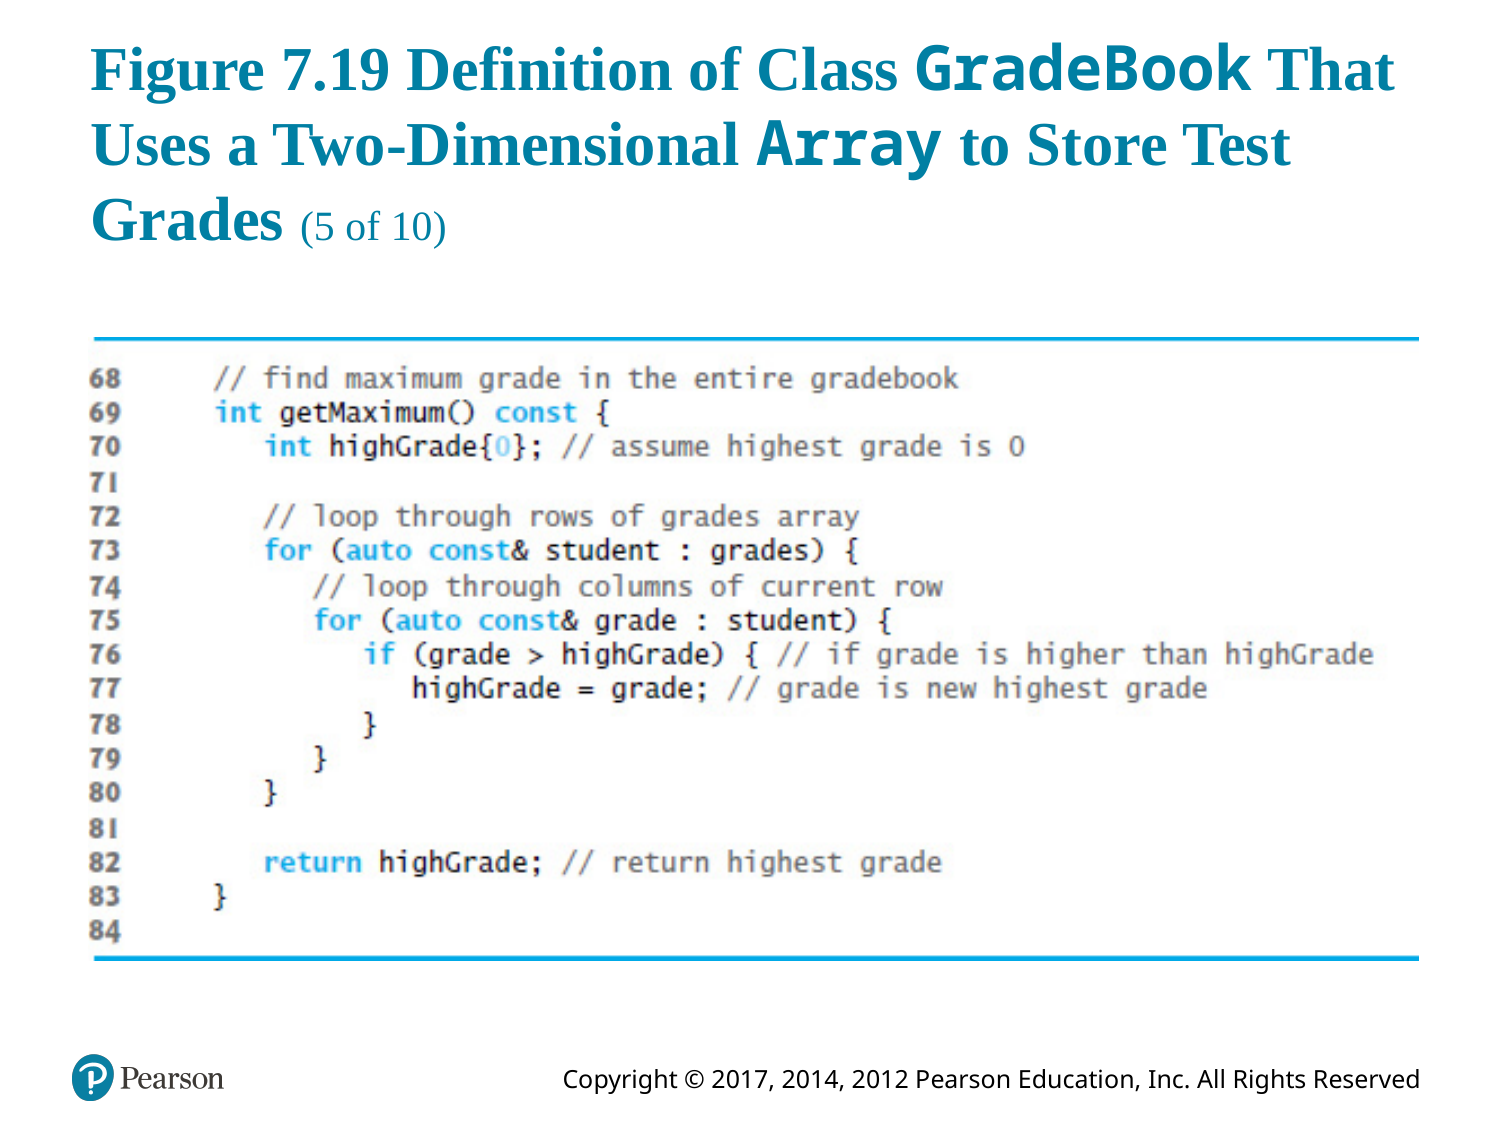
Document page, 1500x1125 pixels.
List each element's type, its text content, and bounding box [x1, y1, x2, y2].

picture [72, 1054, 88, 1070]
picture [98, 1054, 224, 1101]
picture [80, 1063, 106, 1088]
title Figure 7.19 Definition of Class GradeBook That Uses a Two-Dimensional Array to Store Test Grades (5 of 10) [75, 39, 1425, 269]
picture [87, 337, 1420, 961]
picture [72, 1087, 83, 1101]
